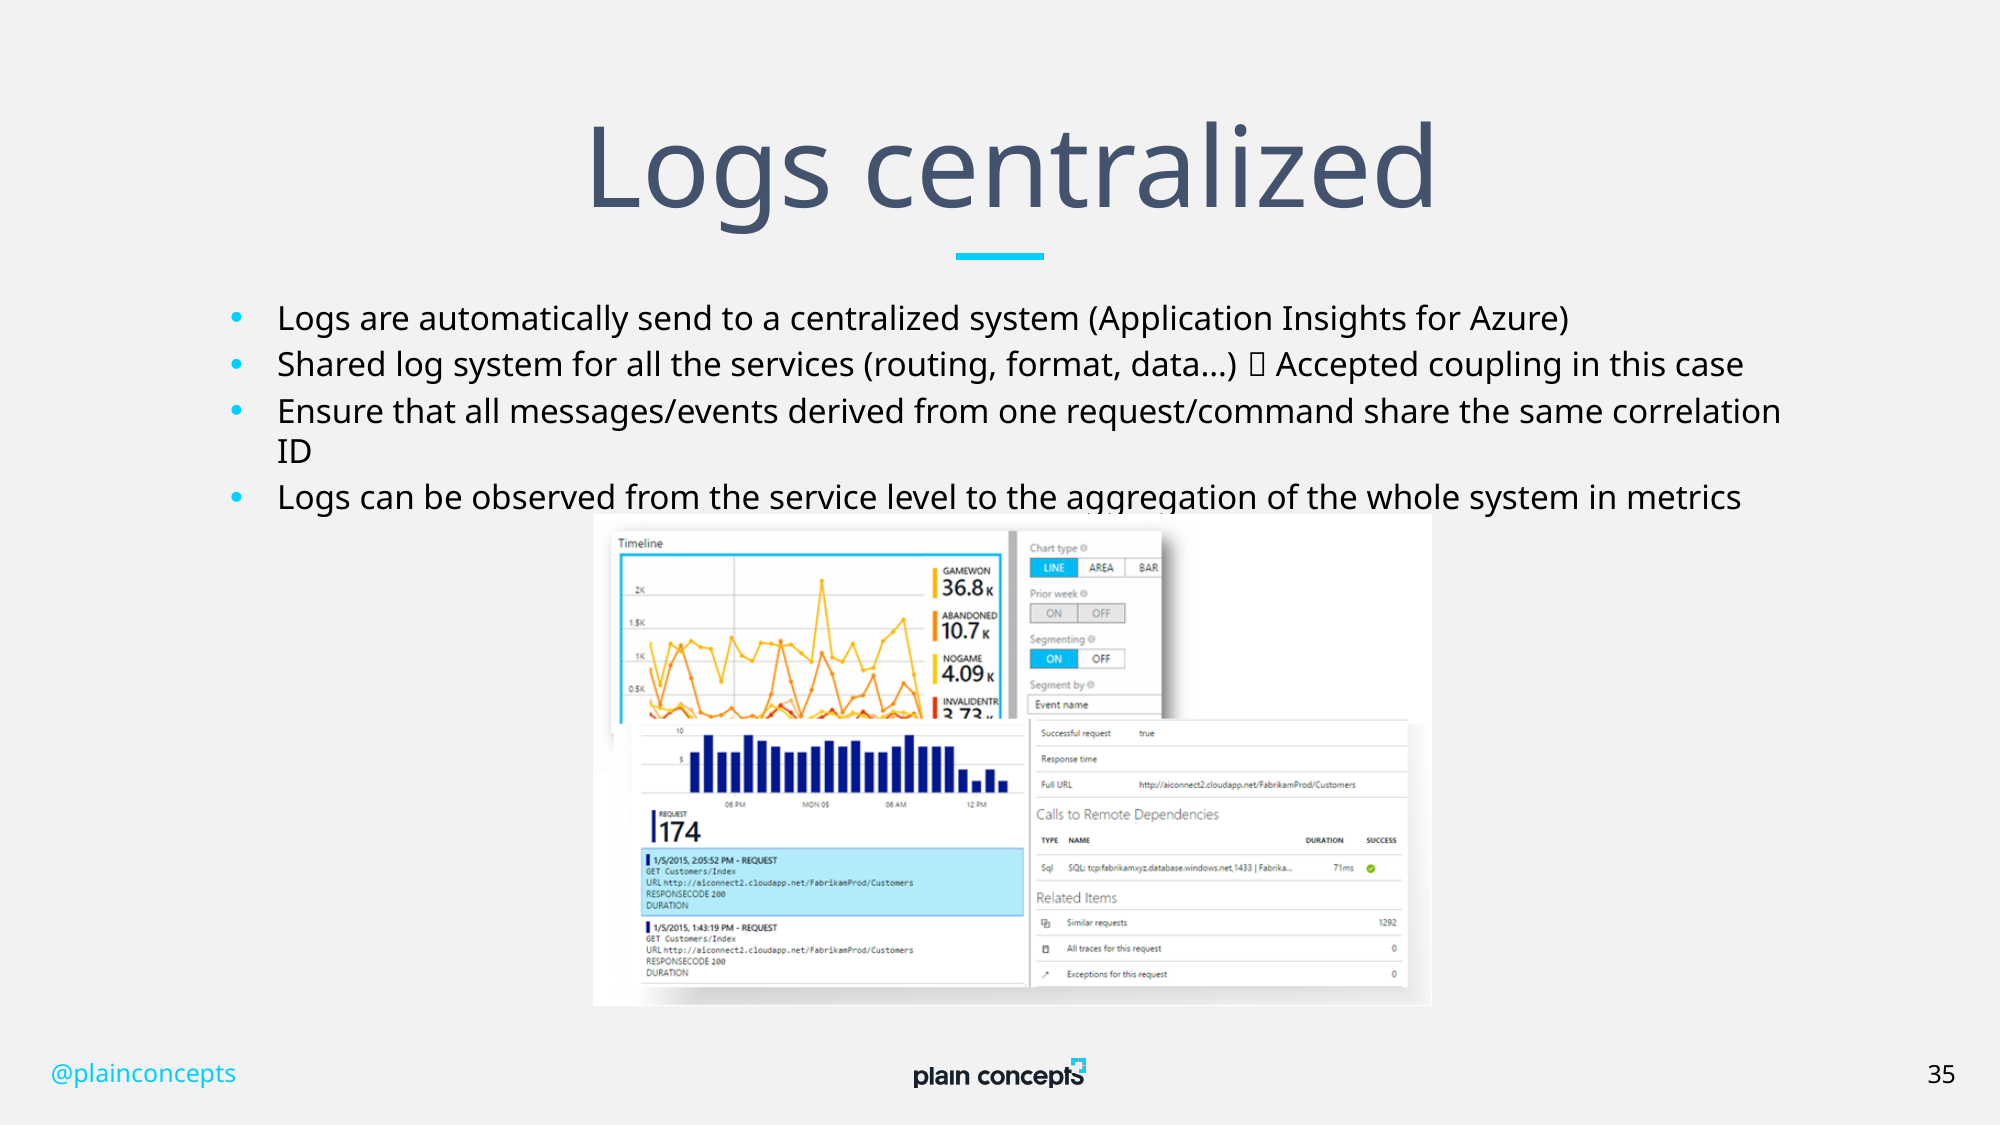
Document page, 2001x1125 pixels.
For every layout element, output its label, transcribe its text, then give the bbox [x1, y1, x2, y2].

footer @plainconcepts [35, 1042, 342, 1103]
picture [914, 1058, 1086, 1088]
slide_number 35 [1844, 1045, 1971, 1106]
list Logs are automatically send to a centralized system (Application Insights for Azure) Shared log system for all the services (routing, format, data…)  Accepted coupling in this case Ensure that all messages/events derived from one request/command share the same correlation ID Logs can be observed from the service level to the aggregation of the whole system in metrics [215, 289, 1810, 998]
picture [593, 514, 1432, 1006]
title Logs centralized [215, 68, 1810, 257]
